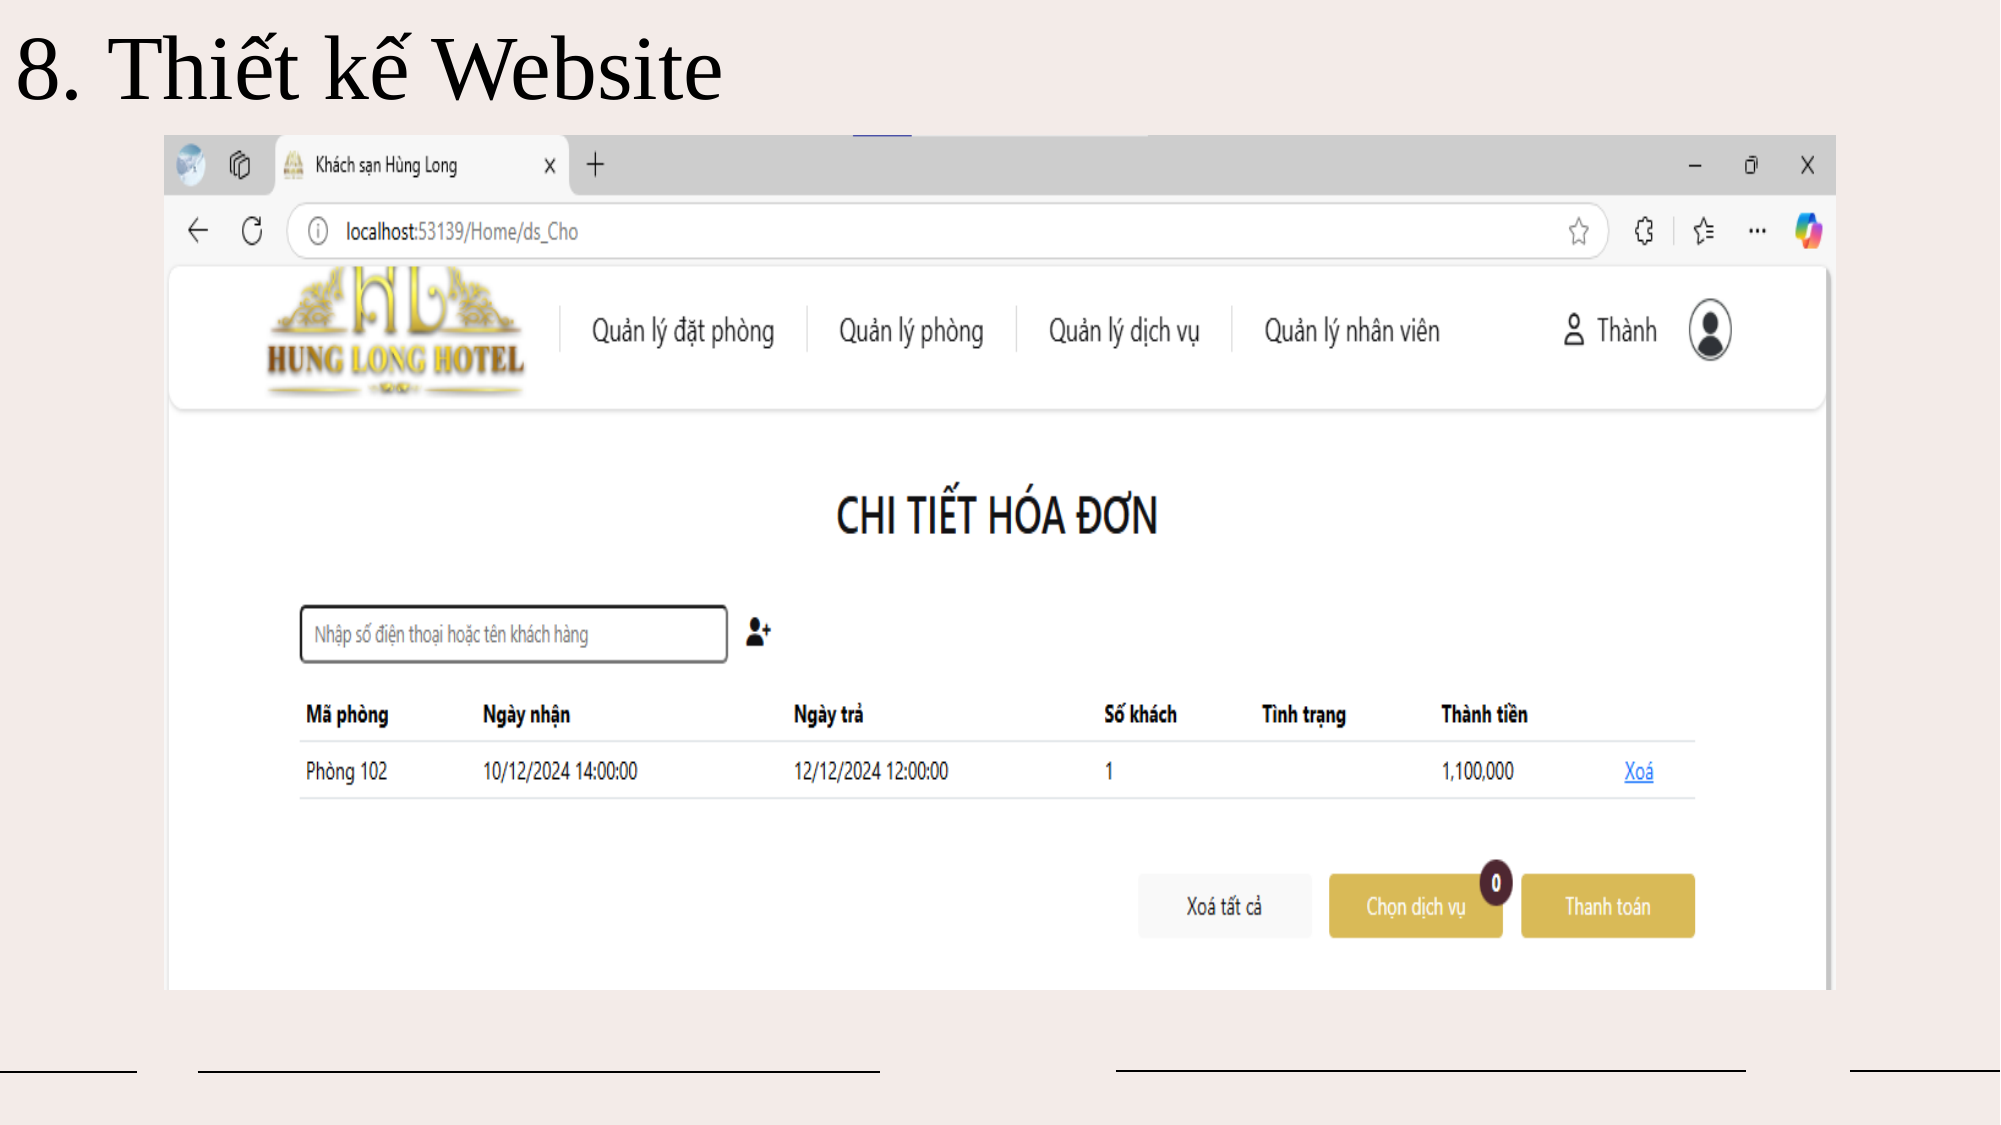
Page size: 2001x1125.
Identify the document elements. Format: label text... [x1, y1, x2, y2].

picture [164, 135, 1836, 990]
title 8. Thiết kế Website [0, 0, 1635, 115]
